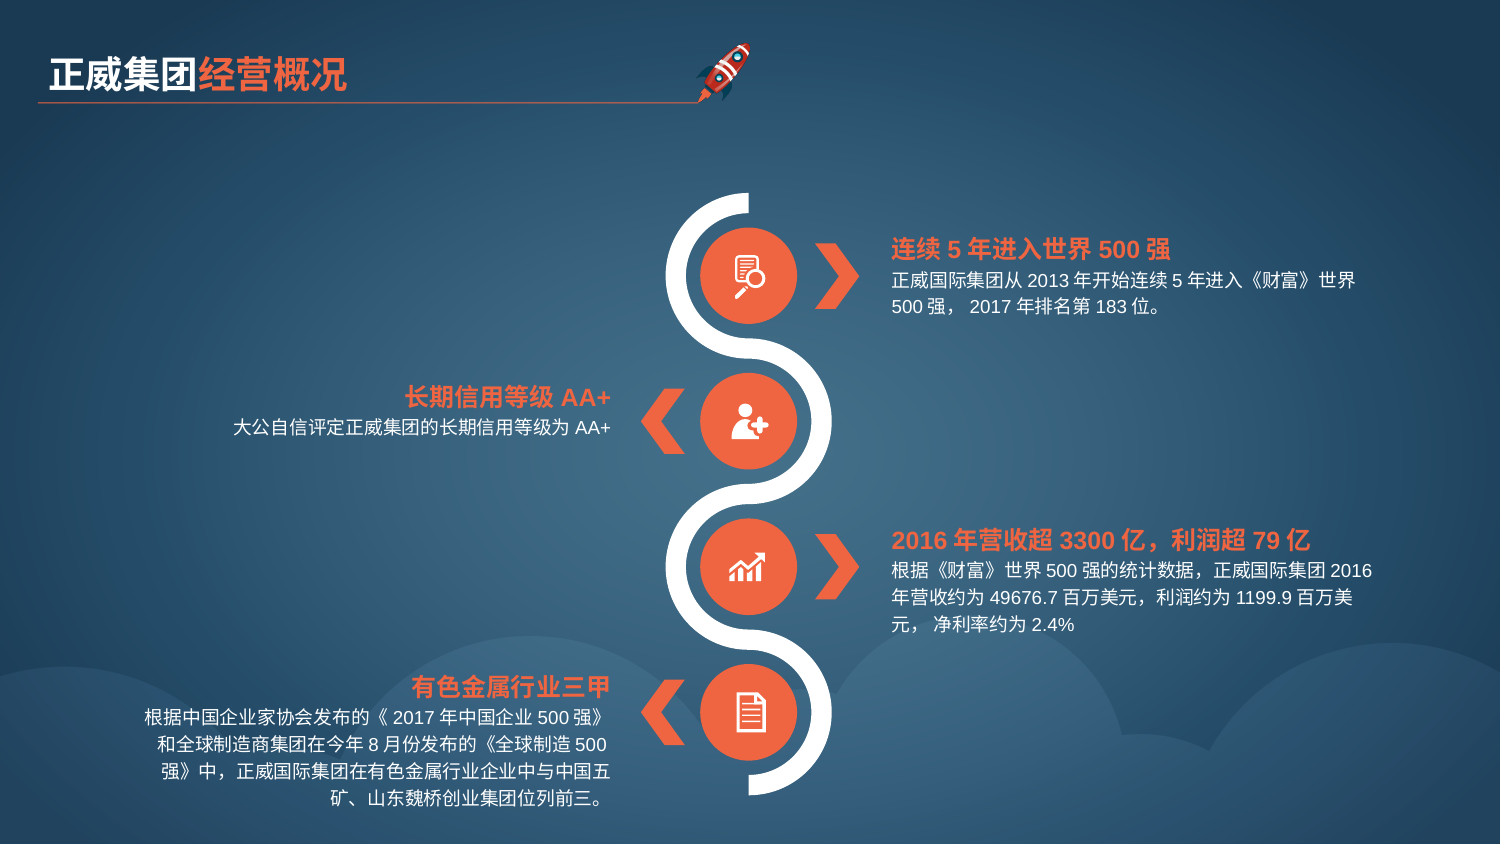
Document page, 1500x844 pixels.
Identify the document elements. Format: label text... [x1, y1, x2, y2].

text_box [700, 664, 798, 761]
text_box [815, 534, 860, 600]
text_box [734, 255, 767, 300]
text_box 长期信用等级AA+ 大公自信评定正威集团的长期信用等级为AA+ [126, 375, 612, 438]
text_box [665, 192, 832, 796]
text_box [700, 518, 798, 616]
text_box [736, 692, 766, 733]
text_box 2016年营收超3300亿，利润超79亿 根据《财富》世界500强的统计数据，正威国际集团2016年营收约为49676.7百万美元，利润约为1199.9百万美元， 净利率约为2.4% [891, 518, 1376, 636]
text_box [700, 227, 798, 324]
text_box [700, 372, 798, 470]
text_box 正威集团经营概况 [48, 43, 364, 104]
picture [0, 0, 1500, 844]
text_box [640, 388, 685, 454]
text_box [731, 403, 769, 439]
text_box [640, 679, 685, 746]
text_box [729, 552, 765, 582]
text_box 有色金属行业三甲 根据中国企业家协会发布的《2017年中国企业500强》和全球制造商集团在今年8月份发布的《全球制造500强》中，正威国际集团在有色金属行业企业中与中国五矿、山东魏桥创业集团位列前三。 [126, 665, 612, 810]
text_box [815, 243, 860, 309]
text_box 连续5年进入世界500强 正威国际集团从2013年开始连续5年进入《财富》世界500强，2017年排名第183位。 [891, 227, 1376, 318]
